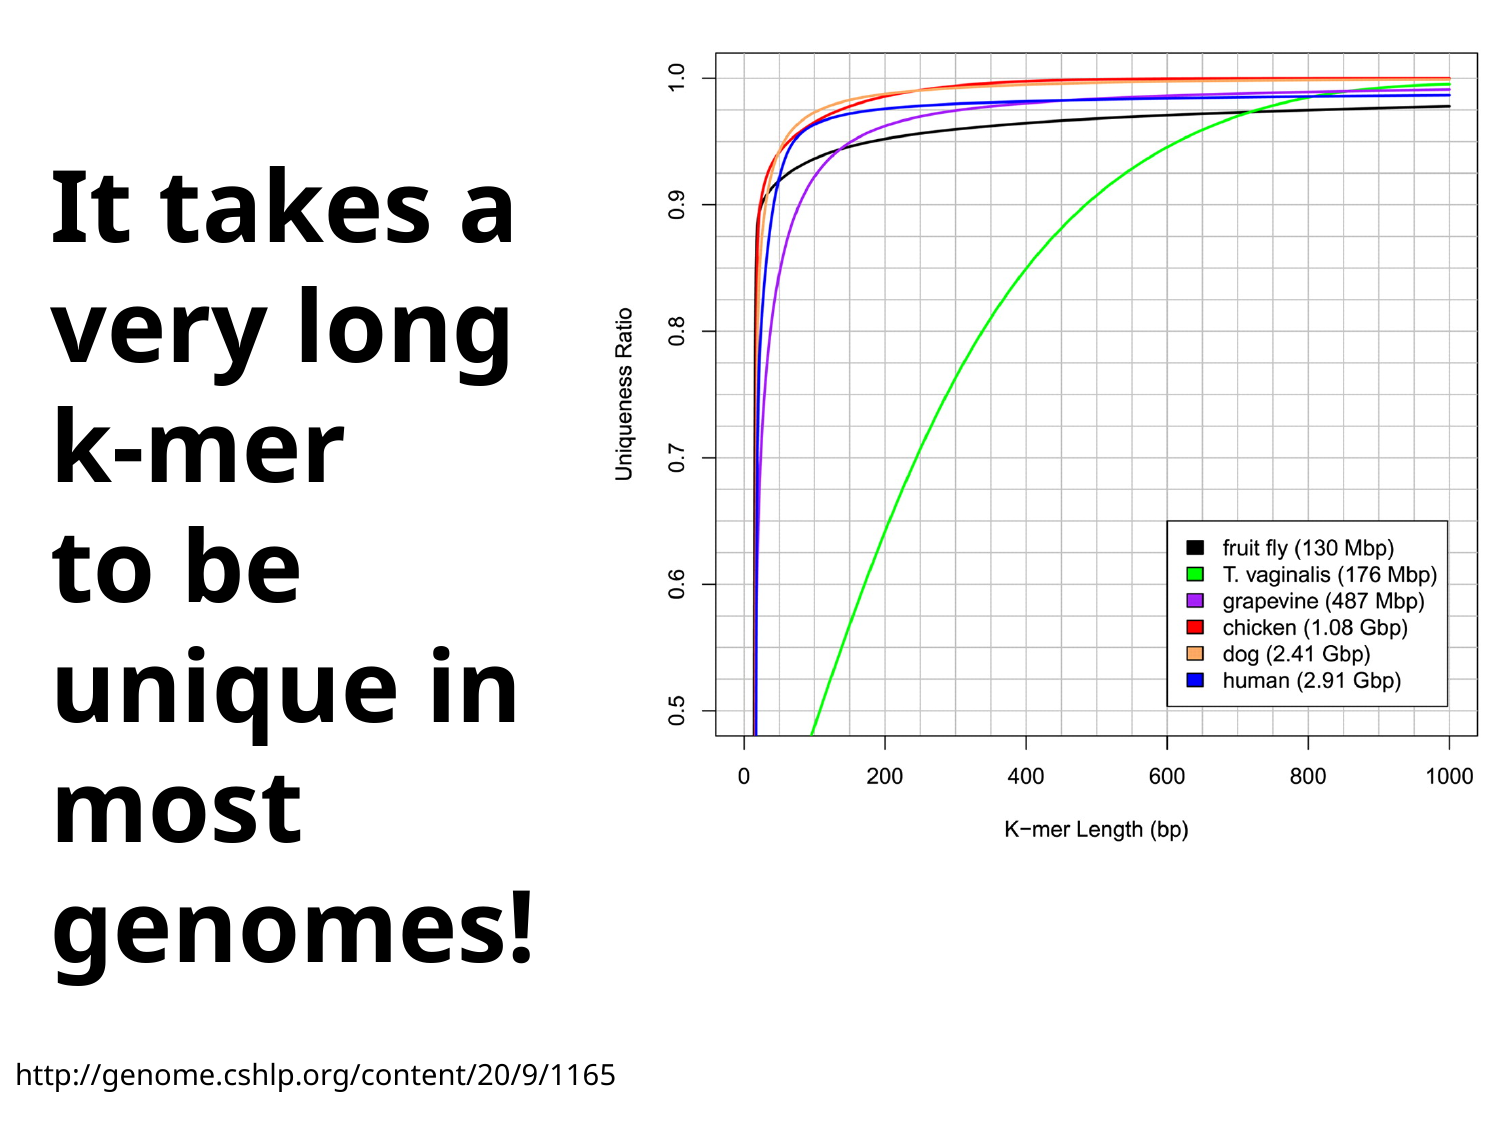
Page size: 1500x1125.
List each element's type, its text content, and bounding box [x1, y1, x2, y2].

picture [612, 49, 1482, 844]
text_box It takes a very long k-mer to be unique in most genomes! [35, 234, 605, 891]
text_box http://genome.cshlp.org/content/20/9/1165 [0, 1022, 679, 1125]
